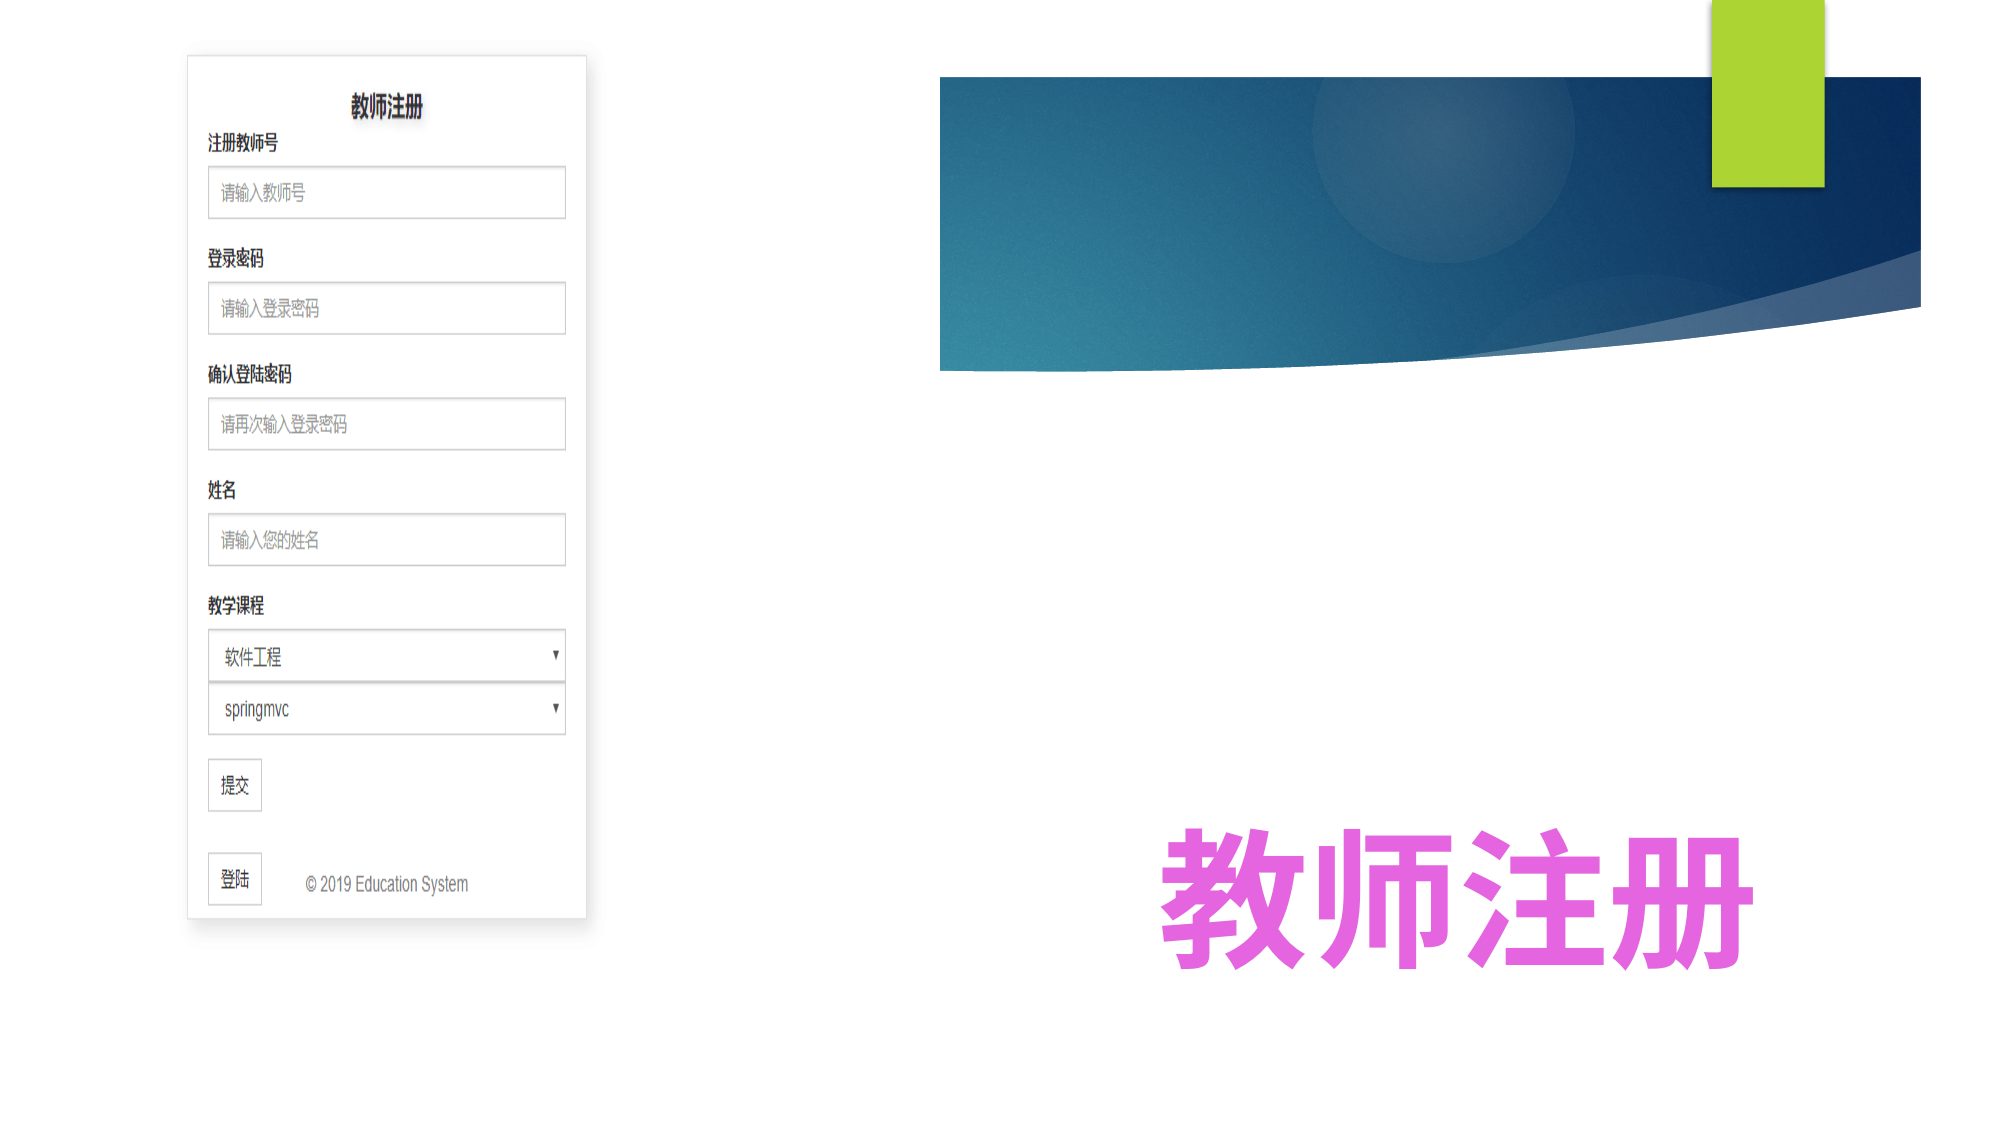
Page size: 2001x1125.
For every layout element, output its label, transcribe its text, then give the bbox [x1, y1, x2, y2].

picture [0, 0, 940, 1056]
text_box 教师注册 [1017, 799, 1900, 995]
